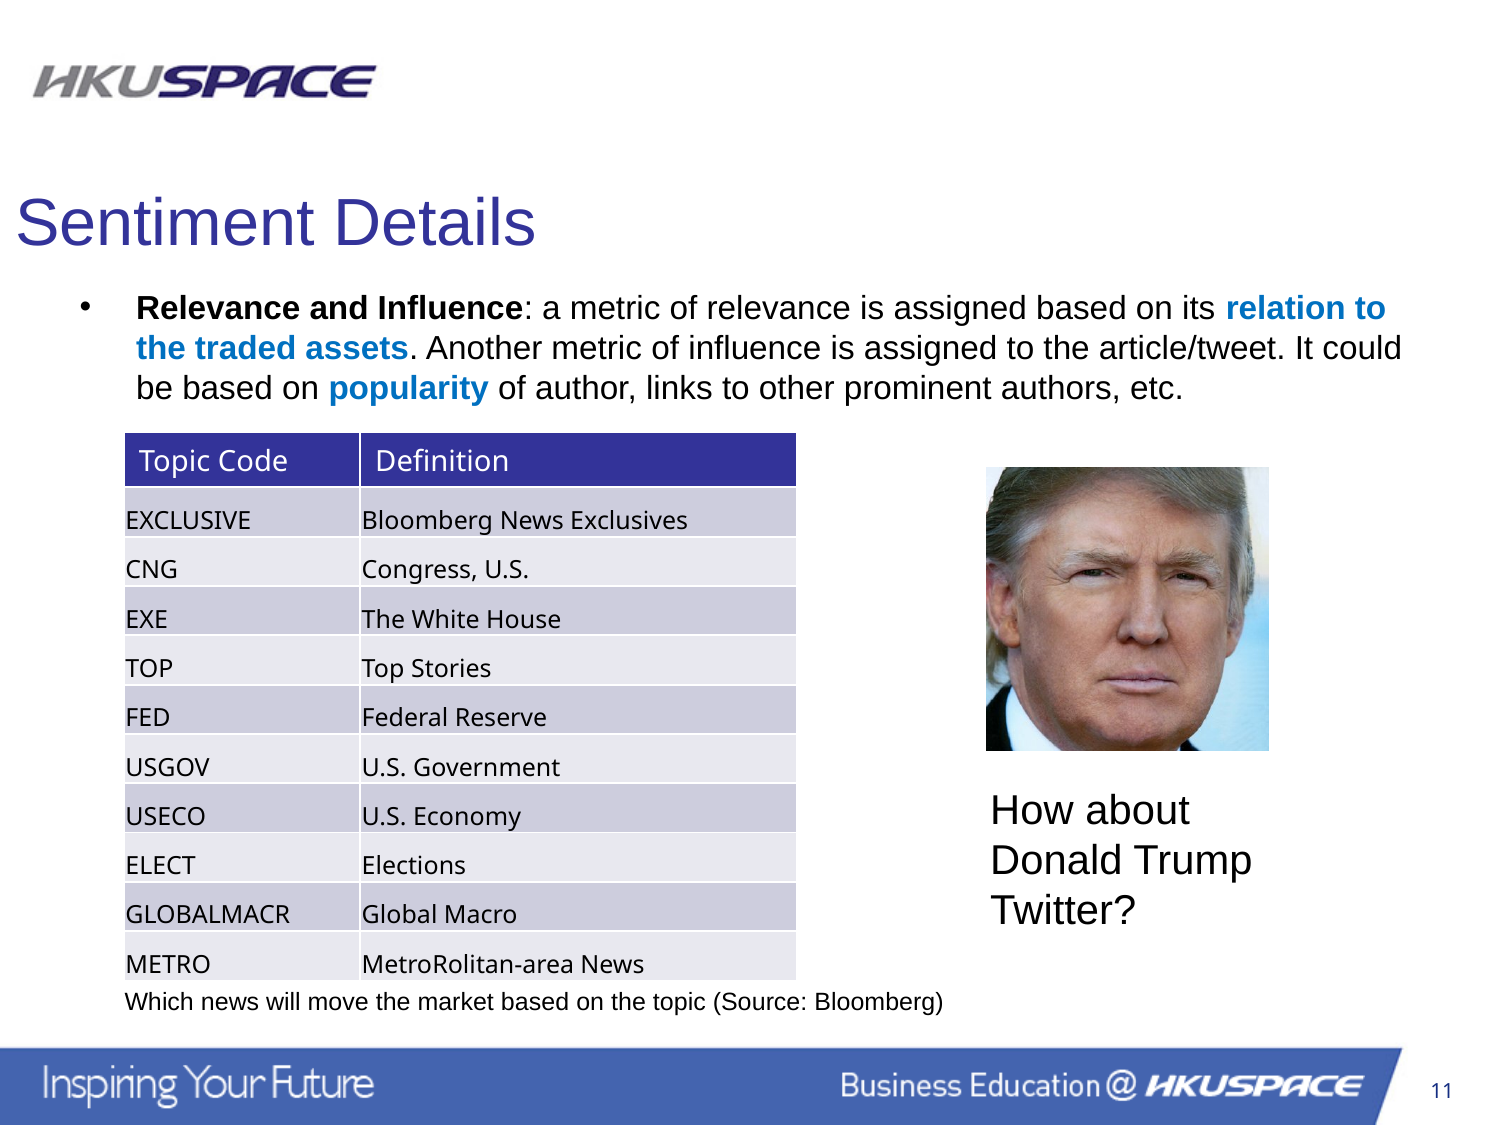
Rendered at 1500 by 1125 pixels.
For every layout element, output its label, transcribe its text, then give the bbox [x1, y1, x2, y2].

picture [0, 0, 1500, 1125]
table_cell Bloomberg News Exclusives [361, 488, 796, 536]
table_cell Elections [361, 833, 796, 881]
table_header Topic Code [125, 433, 359, 486]
table_cell CNG [125, 538, 359, 585]
slide_number 11 [1415, 1070, 1499, 1125]
table_cell U.S. Government [361, 735, 796, 782]
text_box Relevance and Influence: a metric of relevance is assigned based on its relation to the traded assets. Another metric of influence is assigned to the article/tweet. It could be based on popularity of author, links to other prominent authors, etc. [64, 278, 1436, 1047]
table_cell EXE [125, 587, 359, 634]
table_cell EXCLUSIVE [125, 488, 359, 536]
table_cell FED [125, 686, 359, 733]
text_box How about Donald Trump Twitter? [975, 775, 1280, 940]
text_box Which news will move the market based on the topic (Source: Bloomberg) [109, 977, 961, 1023]
table_cell TOP [125, 636, 359, 684]
table_cell The White House [361, 587, 796, 634]
table_cell METRO [125, 932, 359, 977]
table_cell U.S. Economy [361, 784, 796, 832]
table_cell USGOV [125, 735, 359, 782]
table_cell GLOBALMACR [125, 883, 359, 930]
table_cell Federal Reserve [361, 686, 796, 733]
table_cell Global Macro [361, 883, 796, 930]
table_cell ELECT [125, 833, 359, 881]
table_cell Congress, U.S. [361, 538, 796, 585]
table_cell Top Stories [361, 636, 796, 684]
title Sentiment Details [0, 101, 1325, 266]
table_header Definition [361, 433, 796, 486]
table_cell USECO [125, 784, 359, 832]
table_cell MetroRolitan-area News [361, 932, 796, 977]
